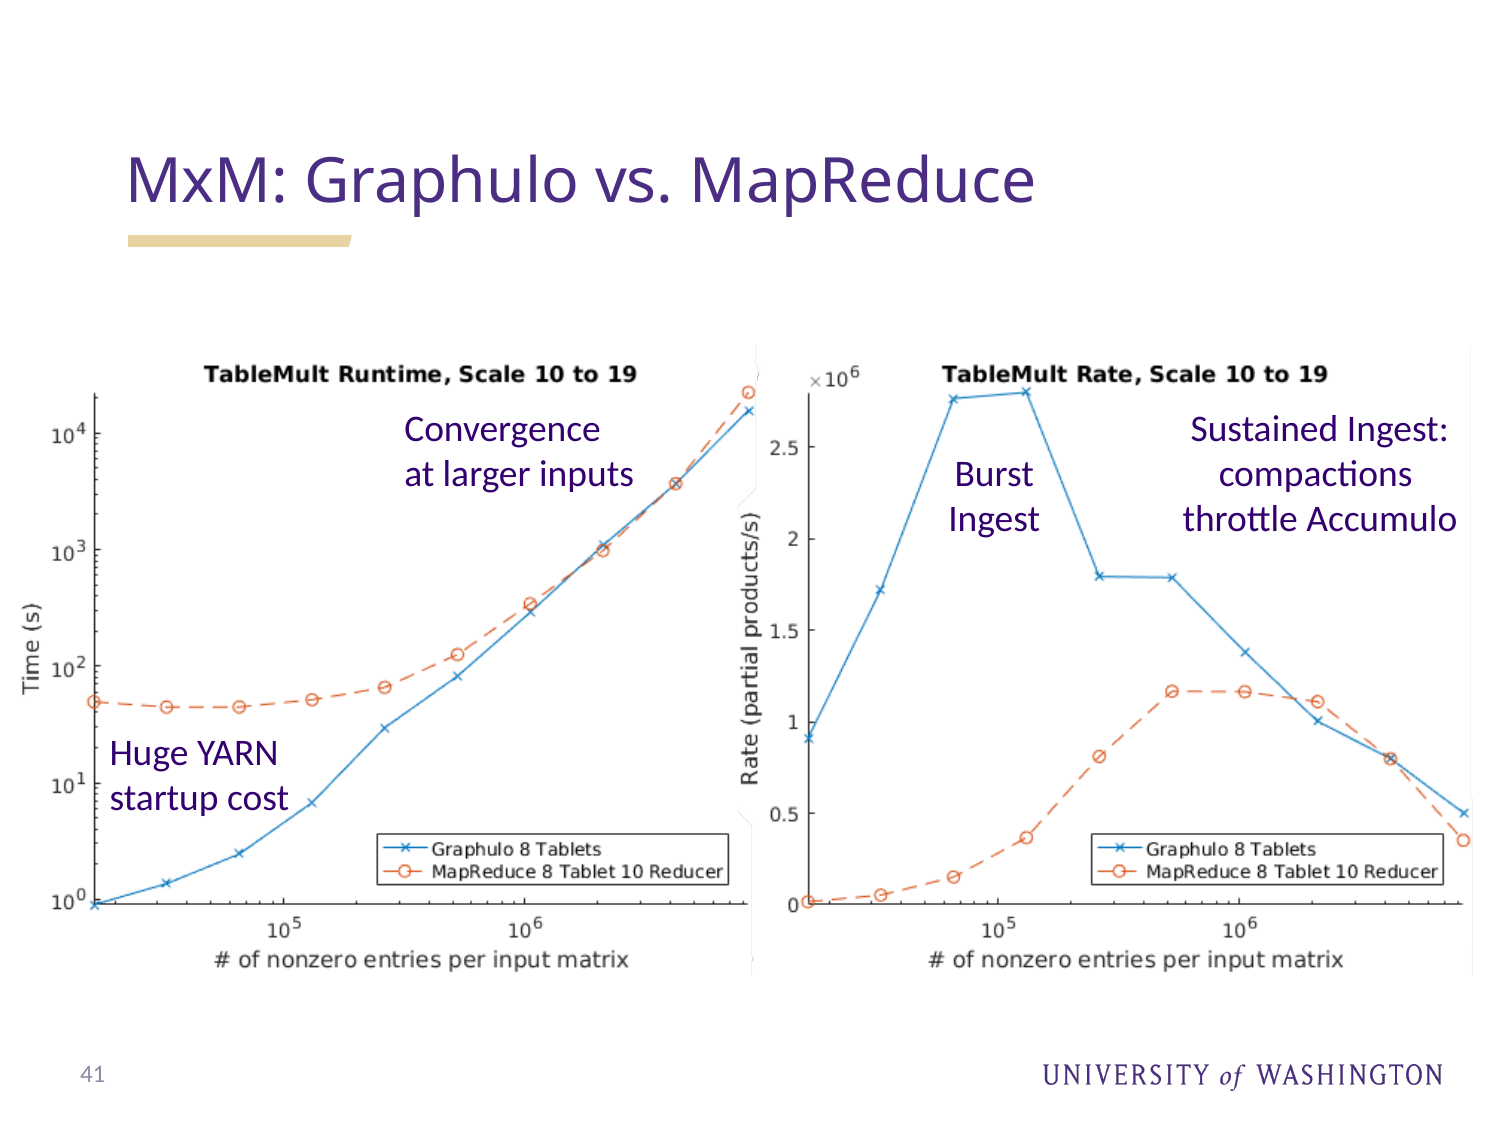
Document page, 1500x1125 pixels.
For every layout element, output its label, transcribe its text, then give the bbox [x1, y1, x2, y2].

slide_number 41 [64, 1042, 403, 1103]
picture [1043, 1064, 1442, 1091]
list MxM: Graphulo vs. MapReduce [110, 60, 1453, 224]
picture [128, 235, 352, 247]
picture [12, 345, 1477, 975]
